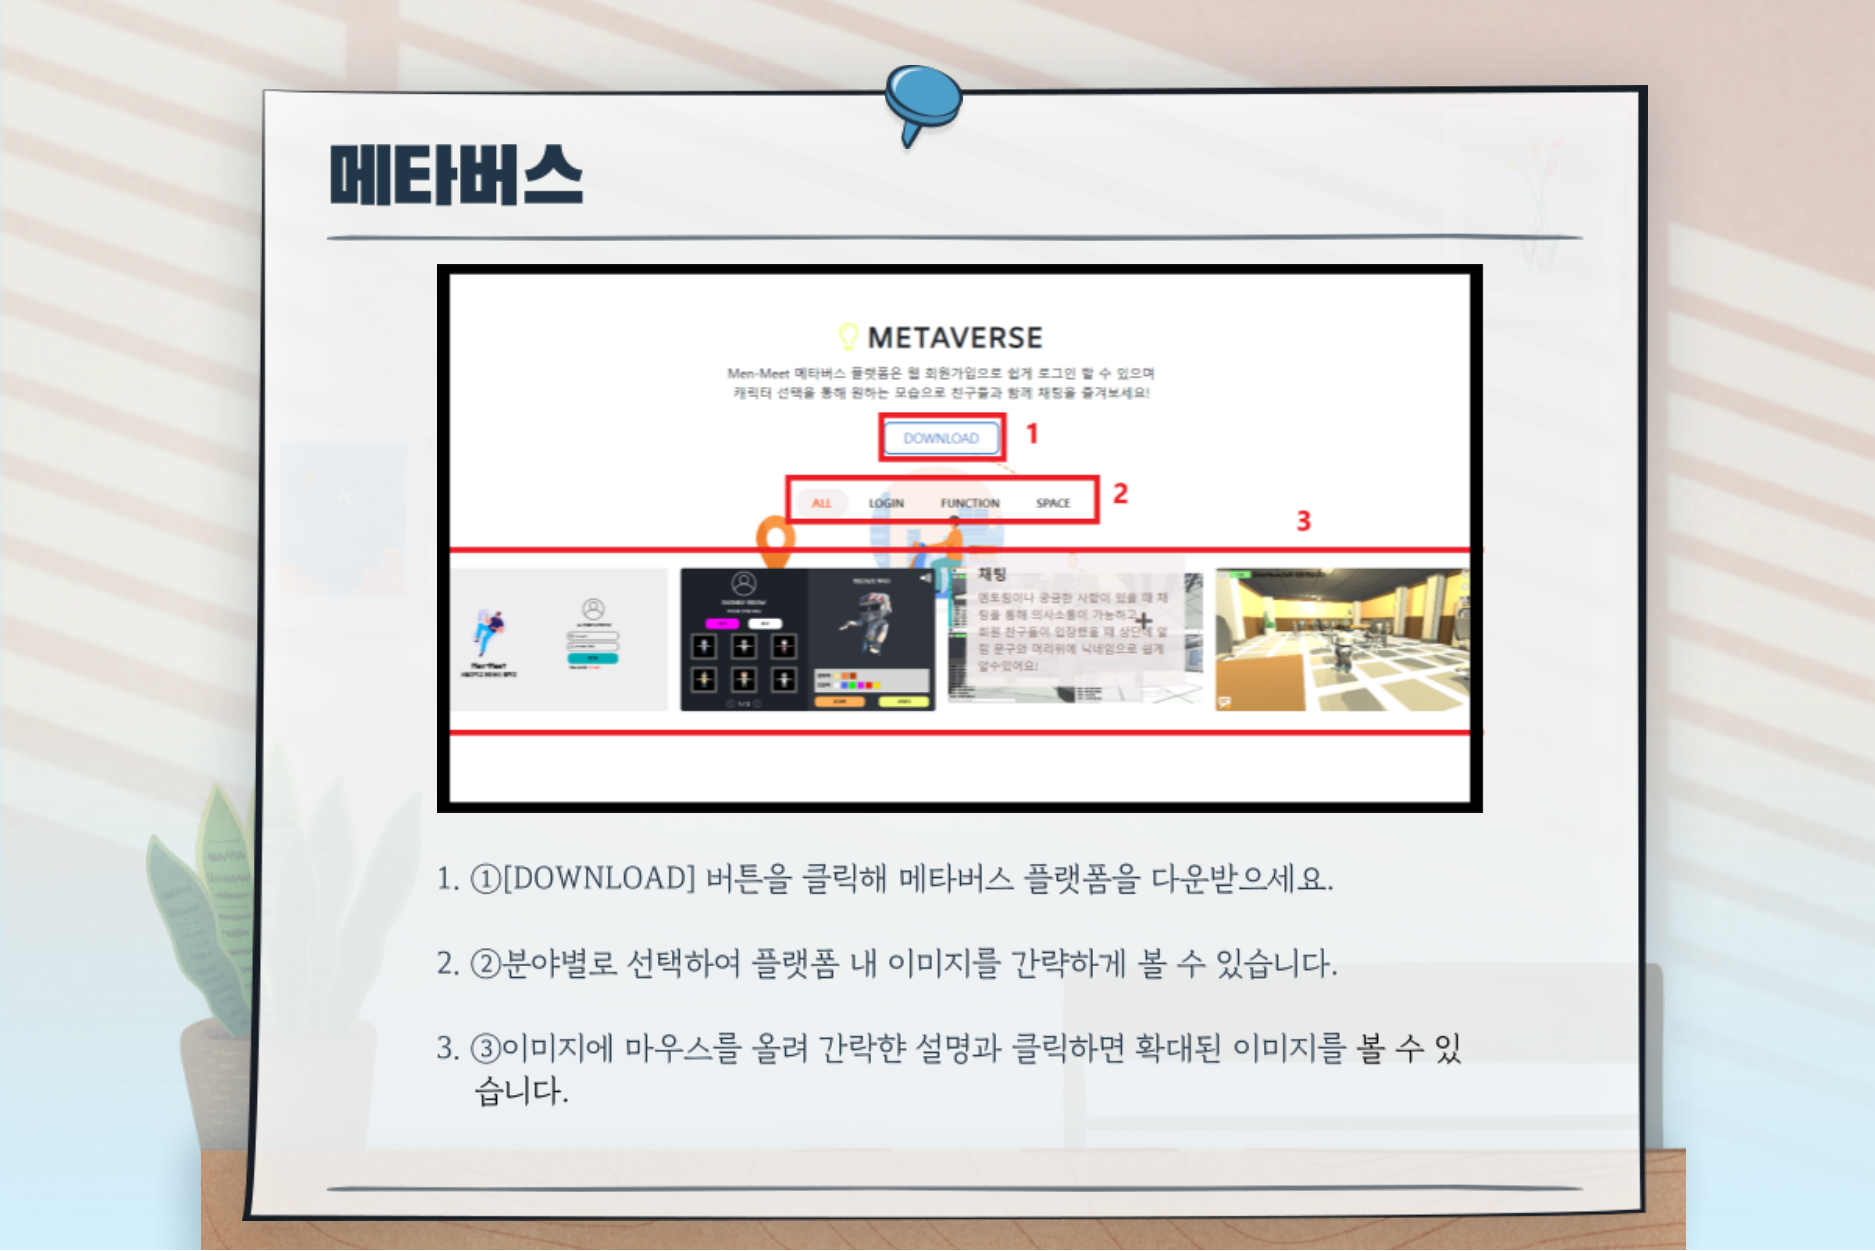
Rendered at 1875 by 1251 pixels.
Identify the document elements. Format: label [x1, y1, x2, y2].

text_box [146, 107, 1687, 1250]
text_box [884, 65, 963, 150]
text_box [436, 263, 1485, 813]
text_box [241, 85, 1648, 1222]
text_box [0, 0, 1875, 1250]
text_box [326, 1184, 1584, 1192]
picture [432, 852, 1488, 1131]
picture [314, 115, 623, 278]
text_box [326, 233, 1584, 241]
